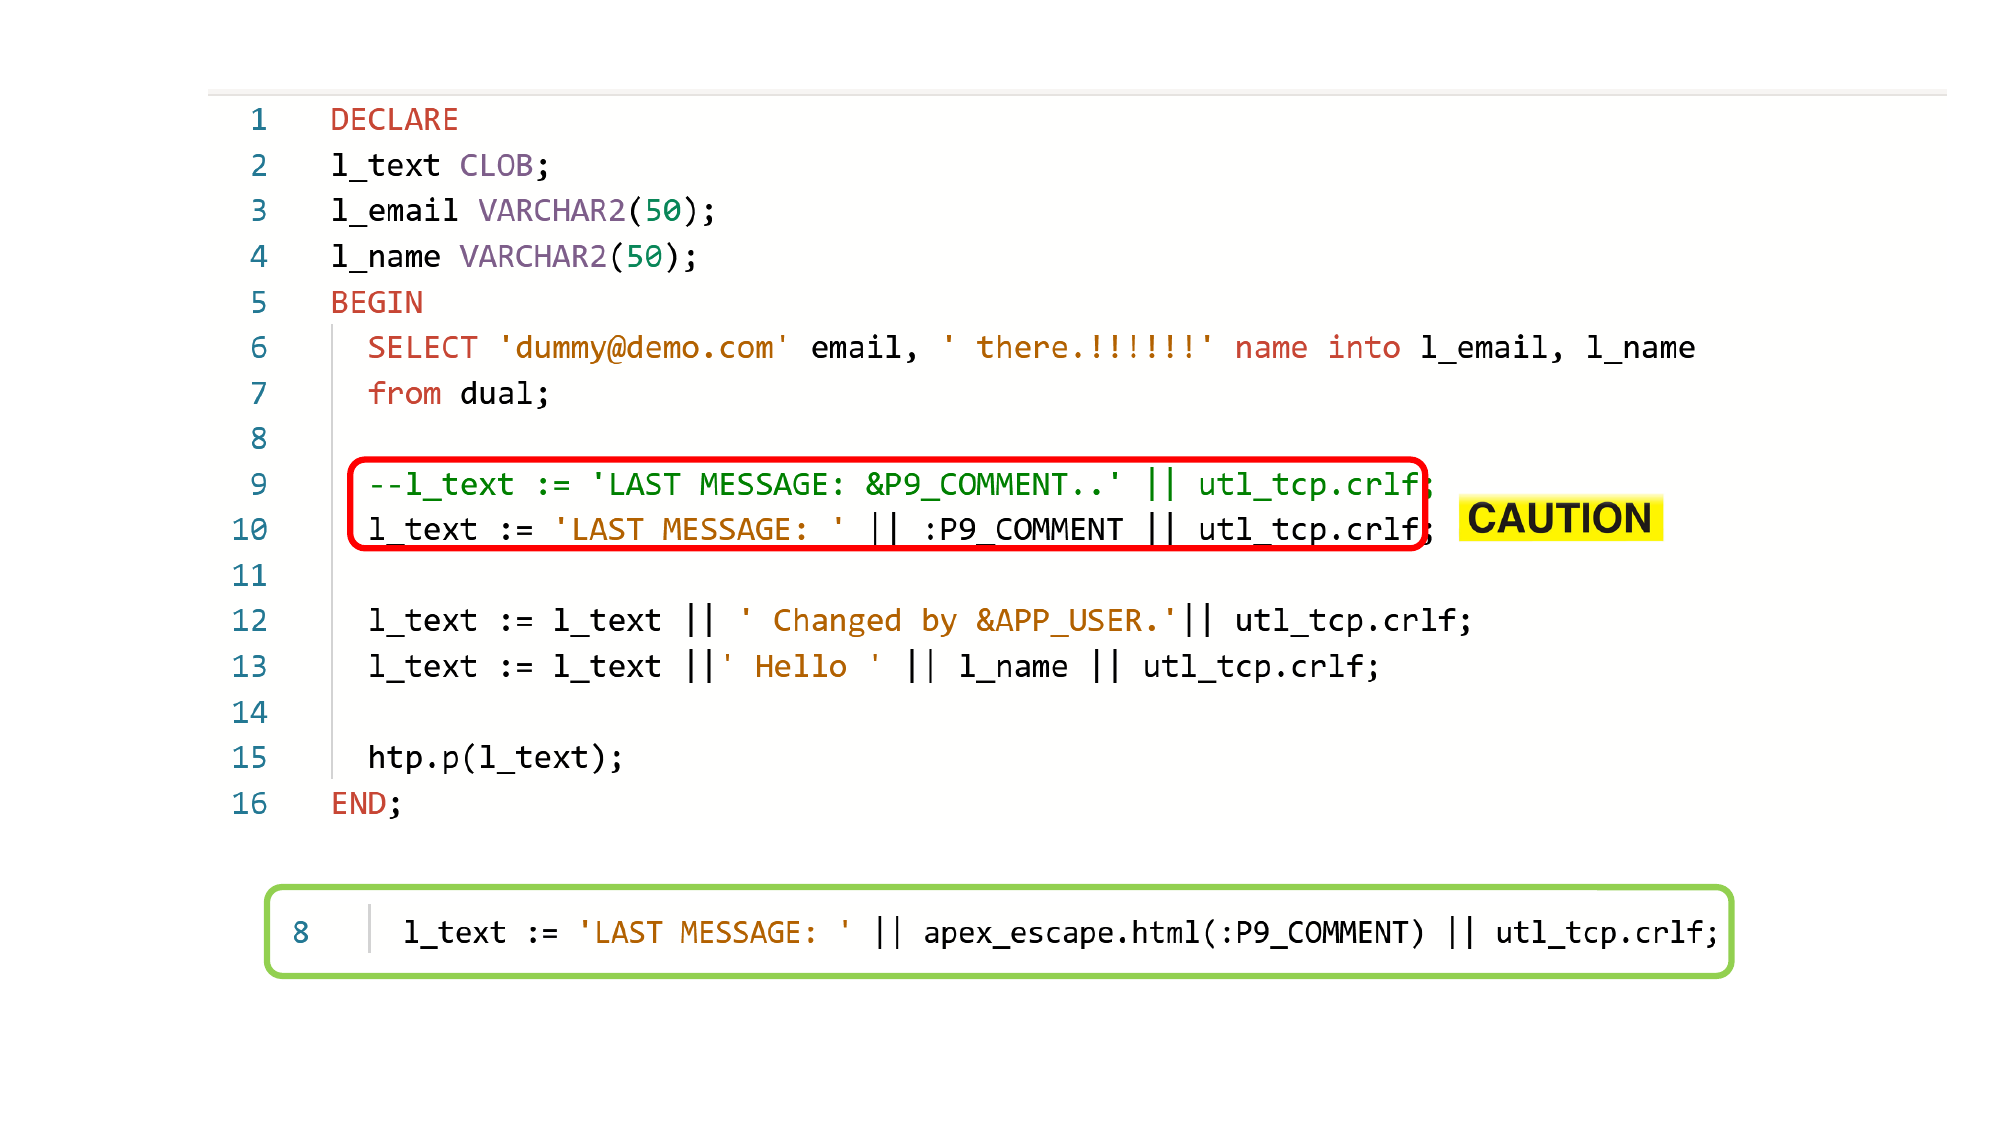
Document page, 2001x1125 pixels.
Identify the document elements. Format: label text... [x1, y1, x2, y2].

text_box Interested? Read more and get in touch https://mashprogram.wordpress.com [137, 802, 1921, 1125]
picture [290, 904, 1732, 959]
text_box [264, 884, 1734, 978]
picture [208, 89, 1947, 830]
